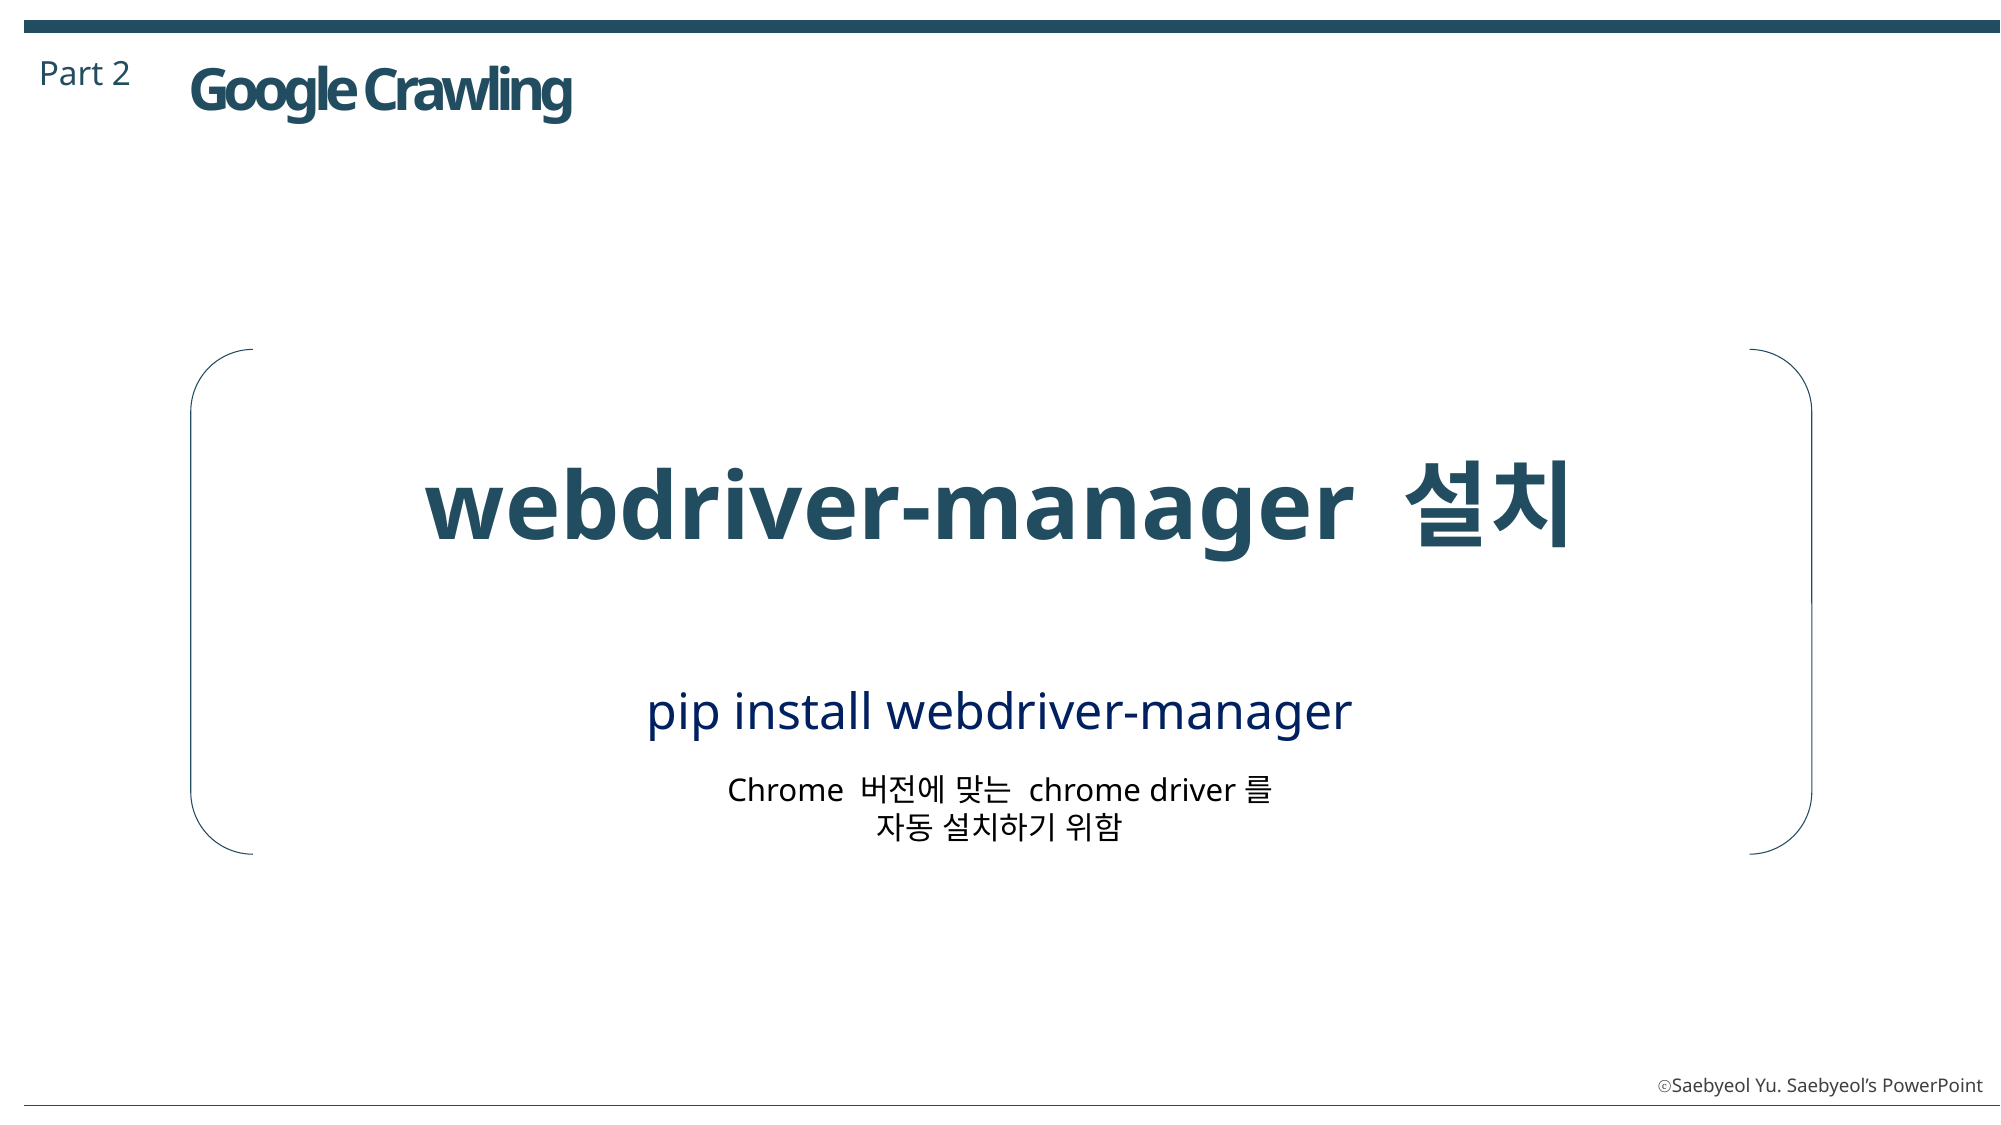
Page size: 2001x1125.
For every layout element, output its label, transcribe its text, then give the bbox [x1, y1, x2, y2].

text_box Part 2 [24, 44, 147, 100]
text_box Google Crawling [173, 44, 592, 130]
text_box [190, 348, 1813, 855]
text_box Chrome 버전에 맞는 chrome driver를 자동 설치하기 위함 [712, 763, 1288, 853]
